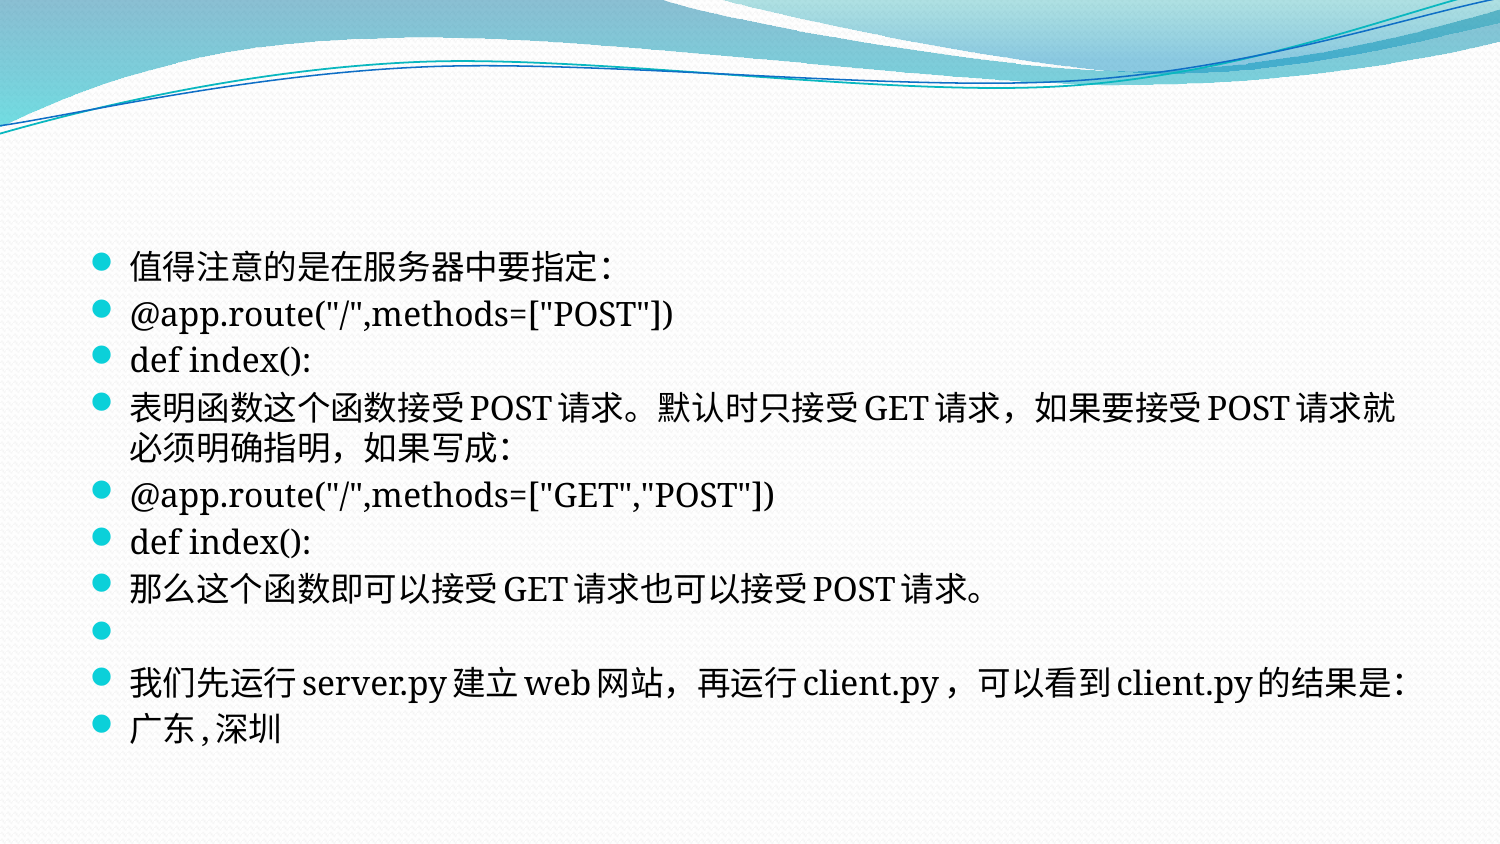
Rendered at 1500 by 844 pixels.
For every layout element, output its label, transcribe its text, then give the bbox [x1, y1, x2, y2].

list 值得注意的是在服务器中要指定： @app.route("/",methods=["POST"]) def index(): 表明函数这个函数接受POST请求。默认时只接受GET请求，如果要接受POST请求就必须明确指明，如果写成： @app.route("/",methods=["GET","POST"]) def index(): 那么这个函数即可以接受GET请求也可以接受POST请求。 我们先运行server.py建立web网站，再运行client.py，可以看到client.py的结果是： 广东,深圳 [75, 238, 1425, 779]
